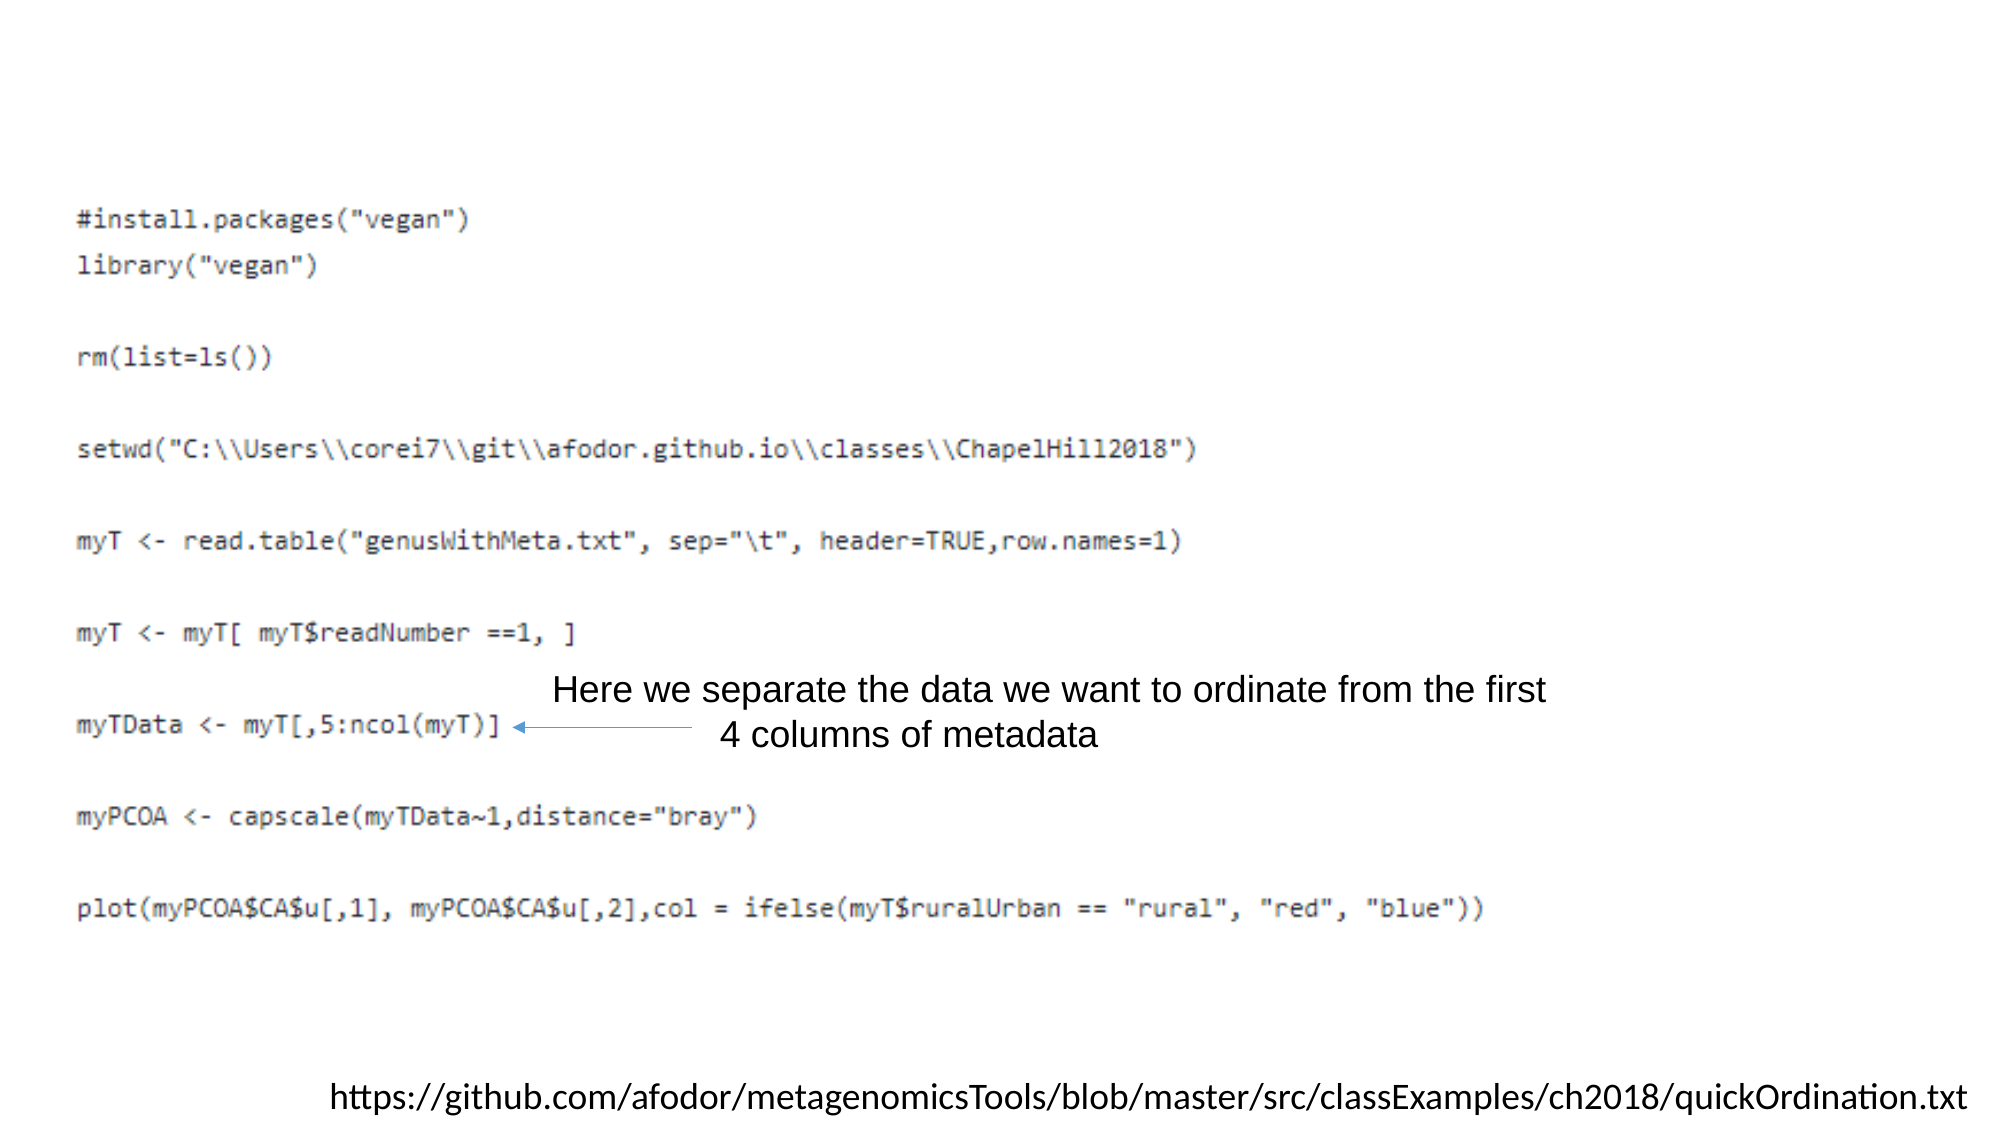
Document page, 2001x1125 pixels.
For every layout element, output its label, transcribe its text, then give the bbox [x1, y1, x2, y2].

text_box https://github.com/afodor/metagenomicsTools/blob/master/src/classExamples/ch2018/quickOrdination.txt [314, 1064, 2000, 1125]
picture [52, 169, 1563, 929]
